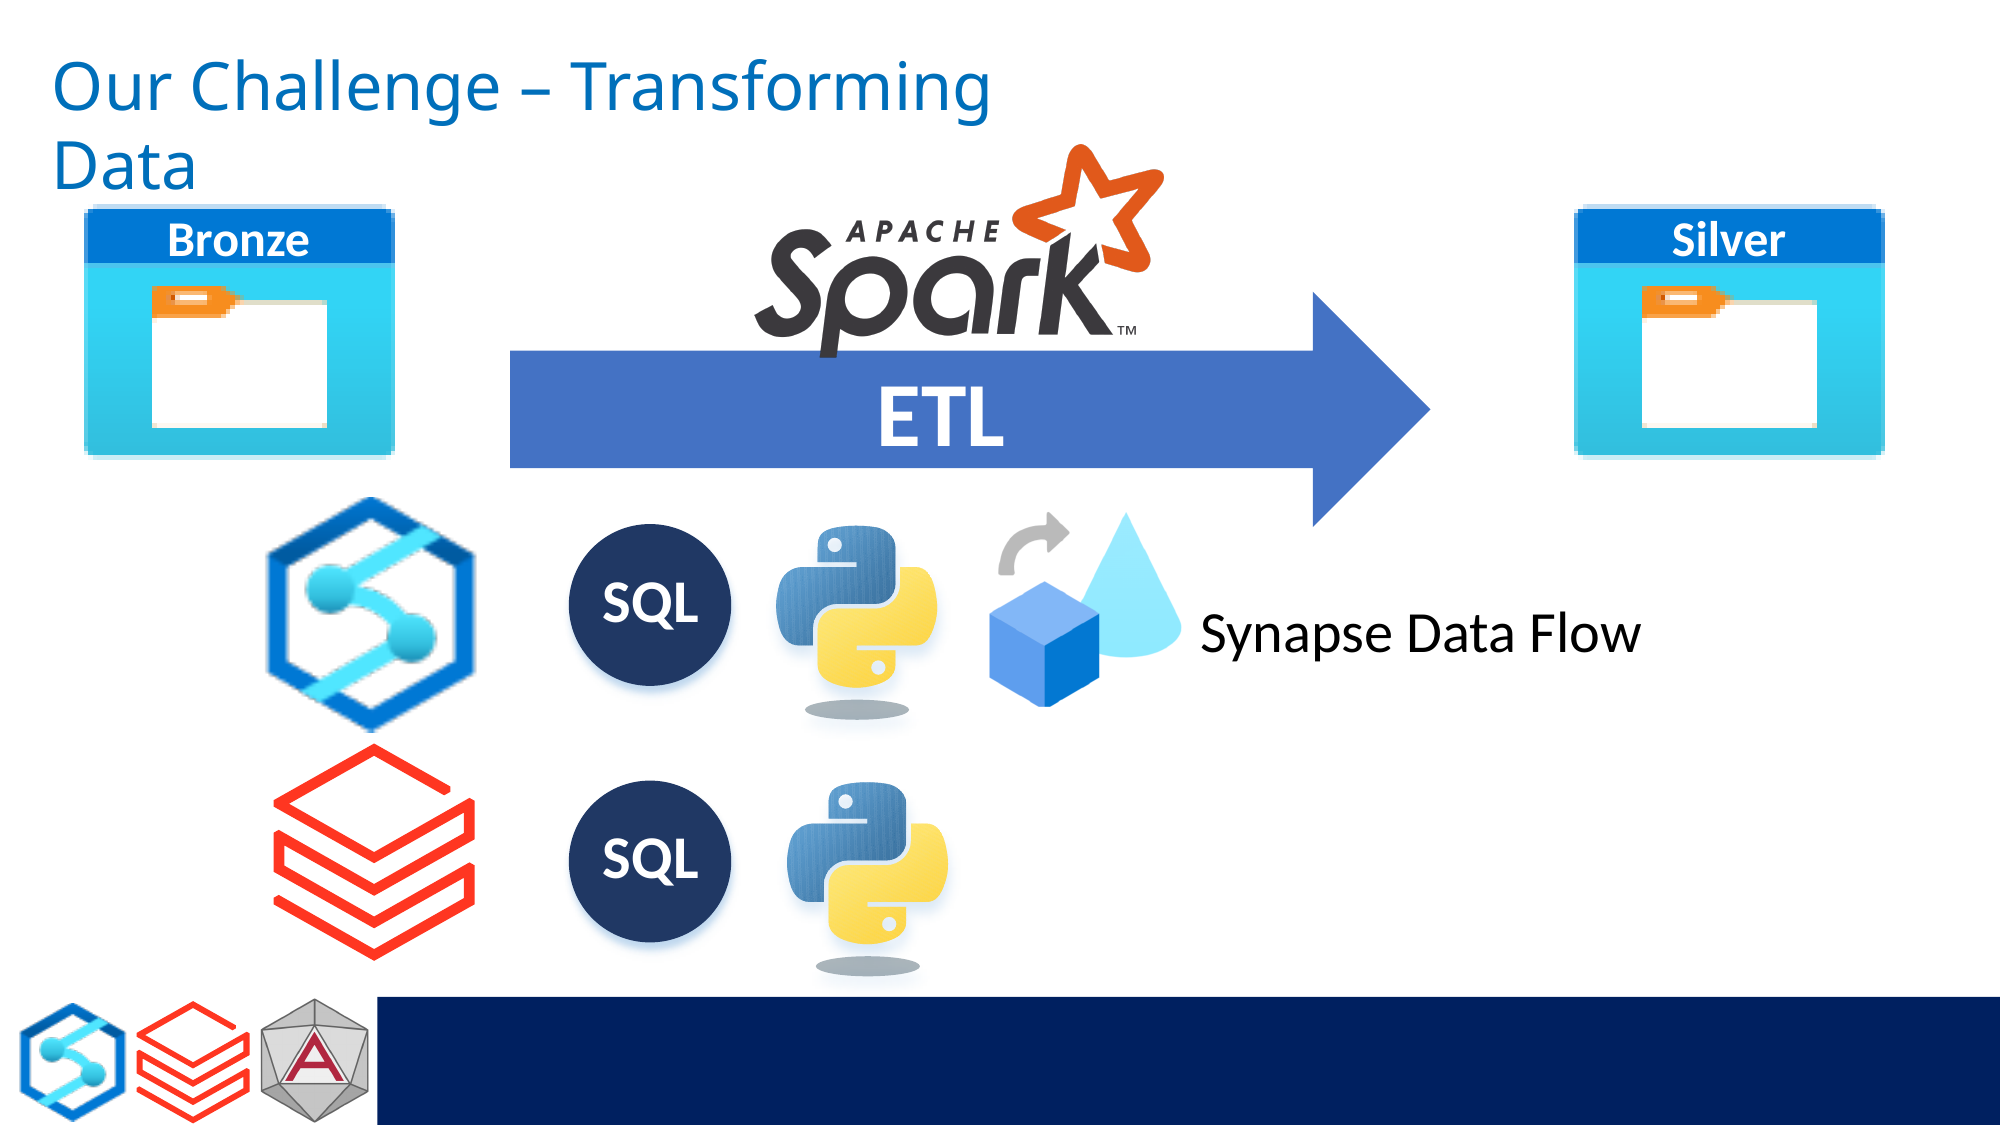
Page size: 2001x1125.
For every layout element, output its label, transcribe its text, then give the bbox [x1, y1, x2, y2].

text_box Synapse Data Flow [1186, 587, 1700, 672]
picture [75, 168, 490, 733]
picture [1565, 168, 1895, 498]
picture [251, 997, 377, 1124]
title Our Challenge – Transforming Data [37, 35, 1169, 136]
picture [546, 769, 755, 977]
picture [754, 144, 1165, 358]
picture [546, 513, 960, 749]
picture [765, 769, 971, 1006]
picture [13, 1003, 133, 1122]
picture [266, 736, 478, 961]
text_box ETL [509, 289, 1433, 530]
picture [979, 504, 1186, 719]
